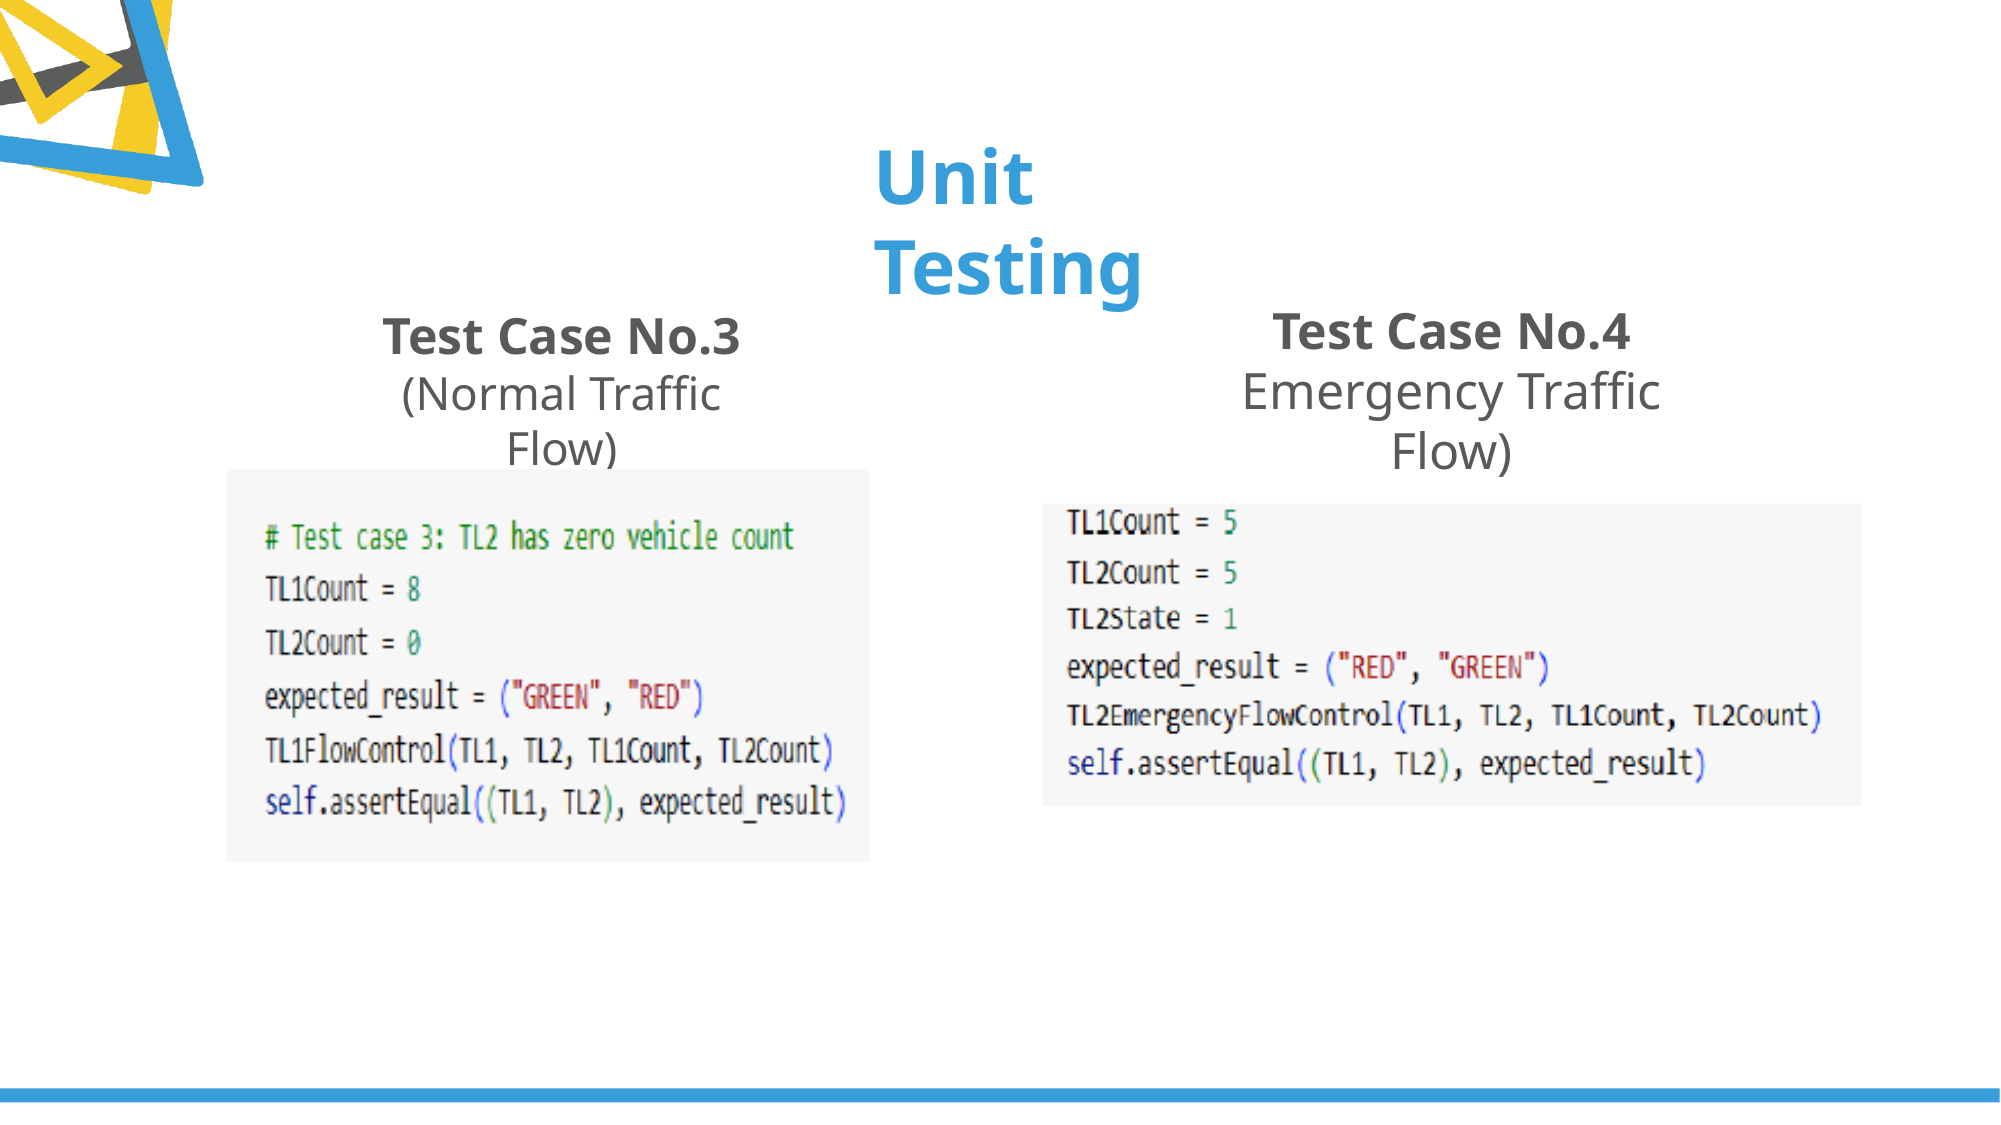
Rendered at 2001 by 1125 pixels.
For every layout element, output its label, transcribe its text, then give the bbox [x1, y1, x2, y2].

text_box [0, 1087, 2000, 1103]
text_box Test Case No.4 Emergency Traffic Flow) [1204, 368, 1700, 411]
picture [0, 0, 399, 226]
picture [226, 469, 870, 862]
text_box Test Case No.3 (Normal Traffic Flow) [345, 368, 778, 411]
picture [1043, 500, 1861, 806]
text_box Unit Testing [858, 121, 1235, 317]
